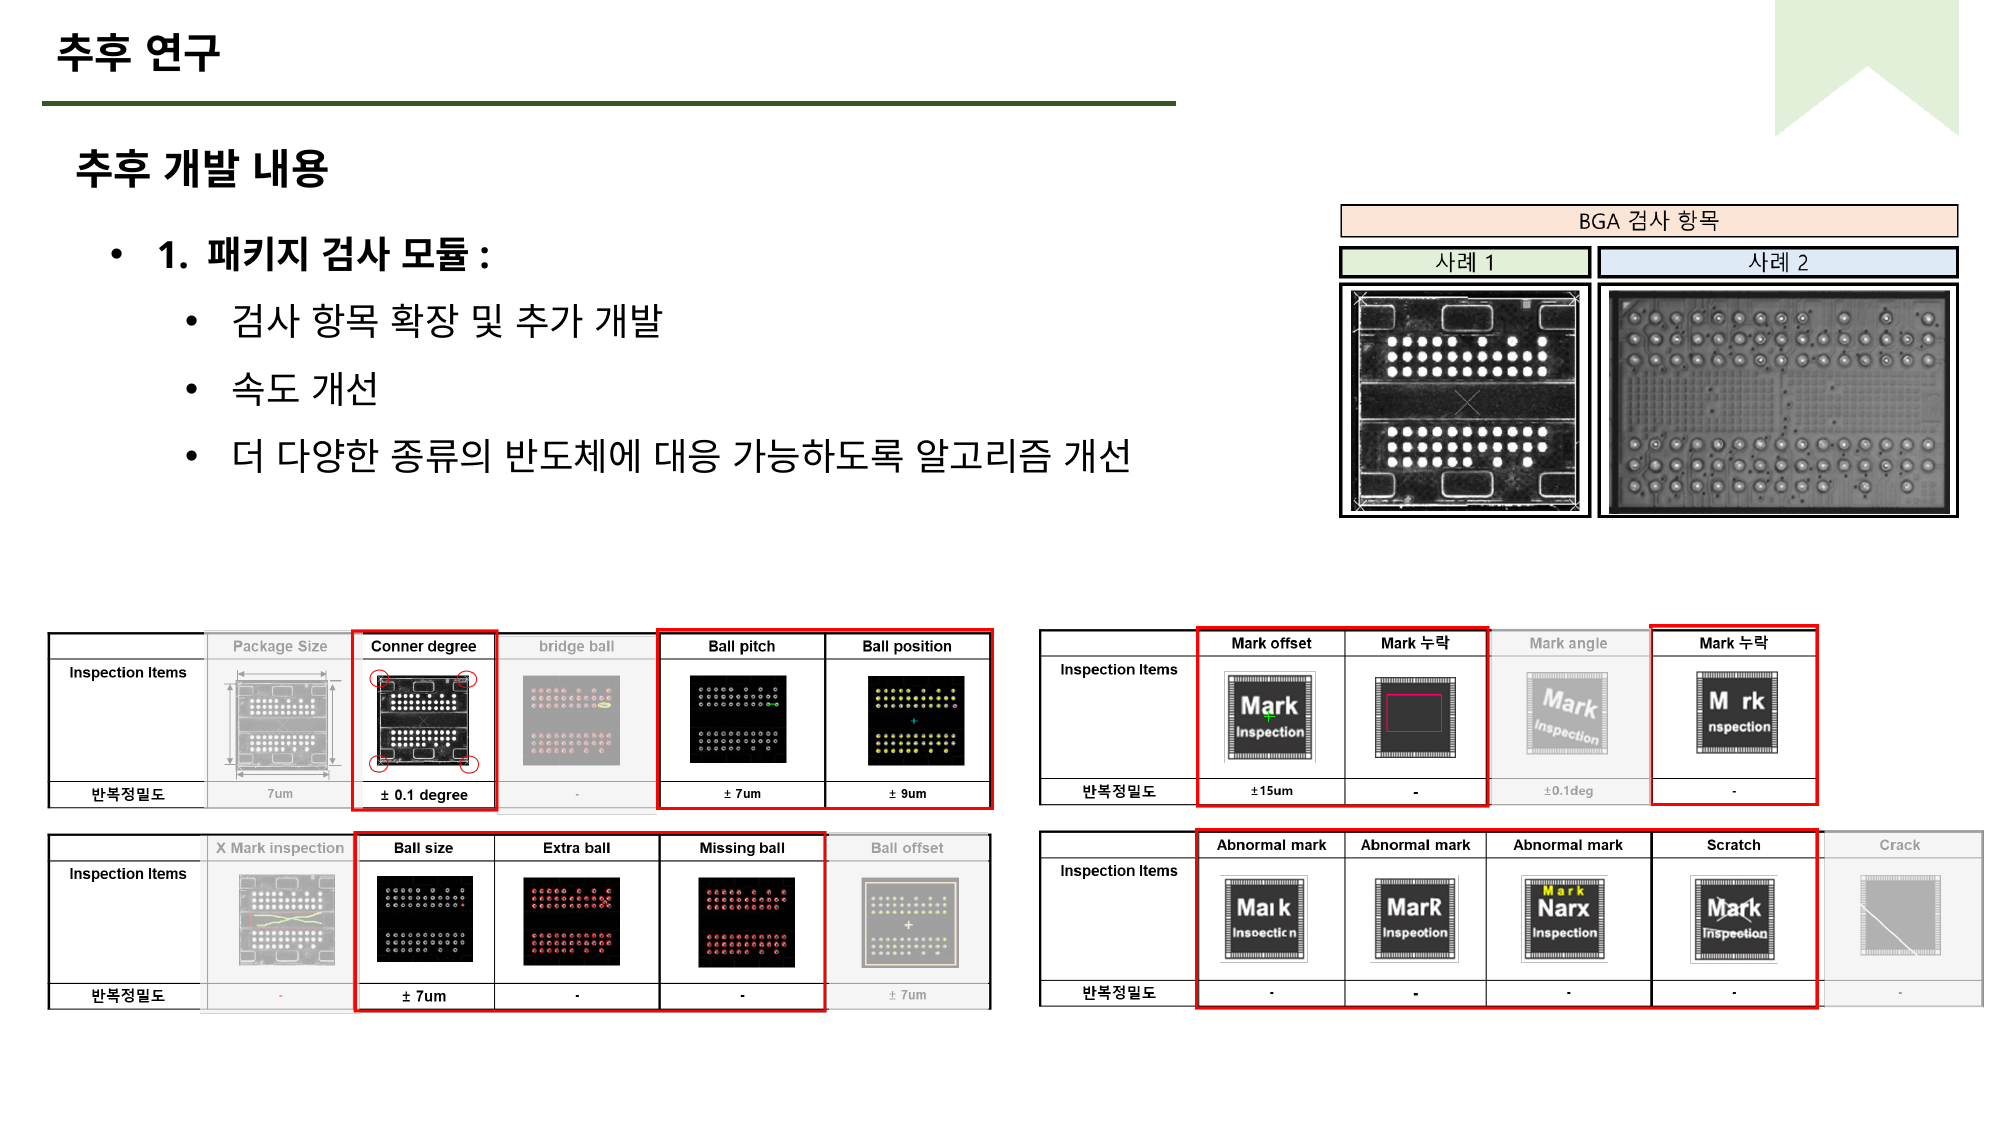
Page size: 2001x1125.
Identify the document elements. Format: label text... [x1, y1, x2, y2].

picture [47, 628, 994, 1014]
text_box 1. 패키지 검사 모듈: 검사 항목 확장 및 추가 개발 속도 개선 더 다양한 종류의 반도체에 대응 가능하도록 알고리즘 개선 [95, 200, 1338, 486]
picture [1775, 0, 1959, 136]
picture [1038, 624, 1985, 1011]
picture [1338, 200, 1959, 518]
text_box 추후 개발 내용 [60, 135, 540, 200]
text_box 추후 연구 [41, 19, 521, 84]
